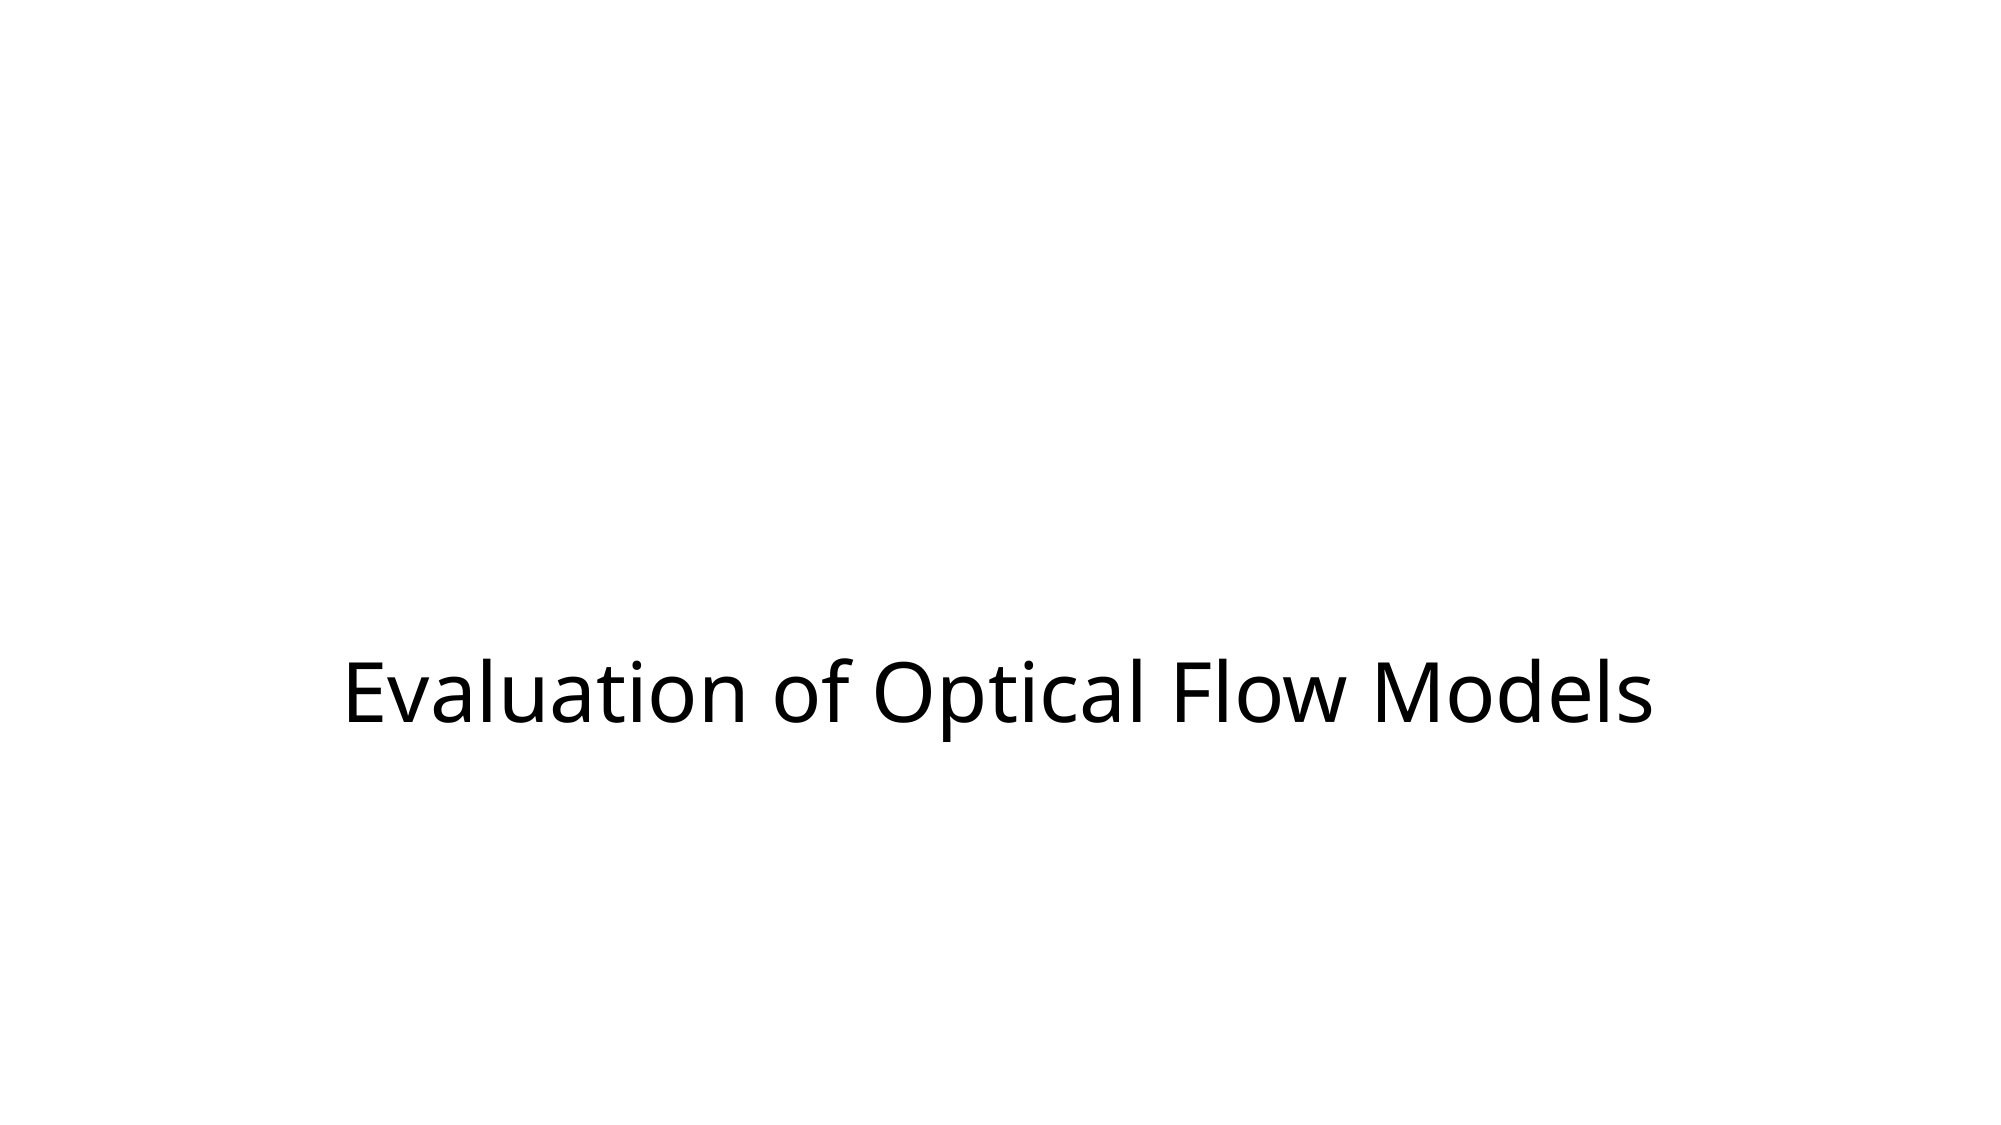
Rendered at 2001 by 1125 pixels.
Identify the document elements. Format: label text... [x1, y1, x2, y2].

title Evaluation of Optical Flow Models [136, 280, 1862, 749]
